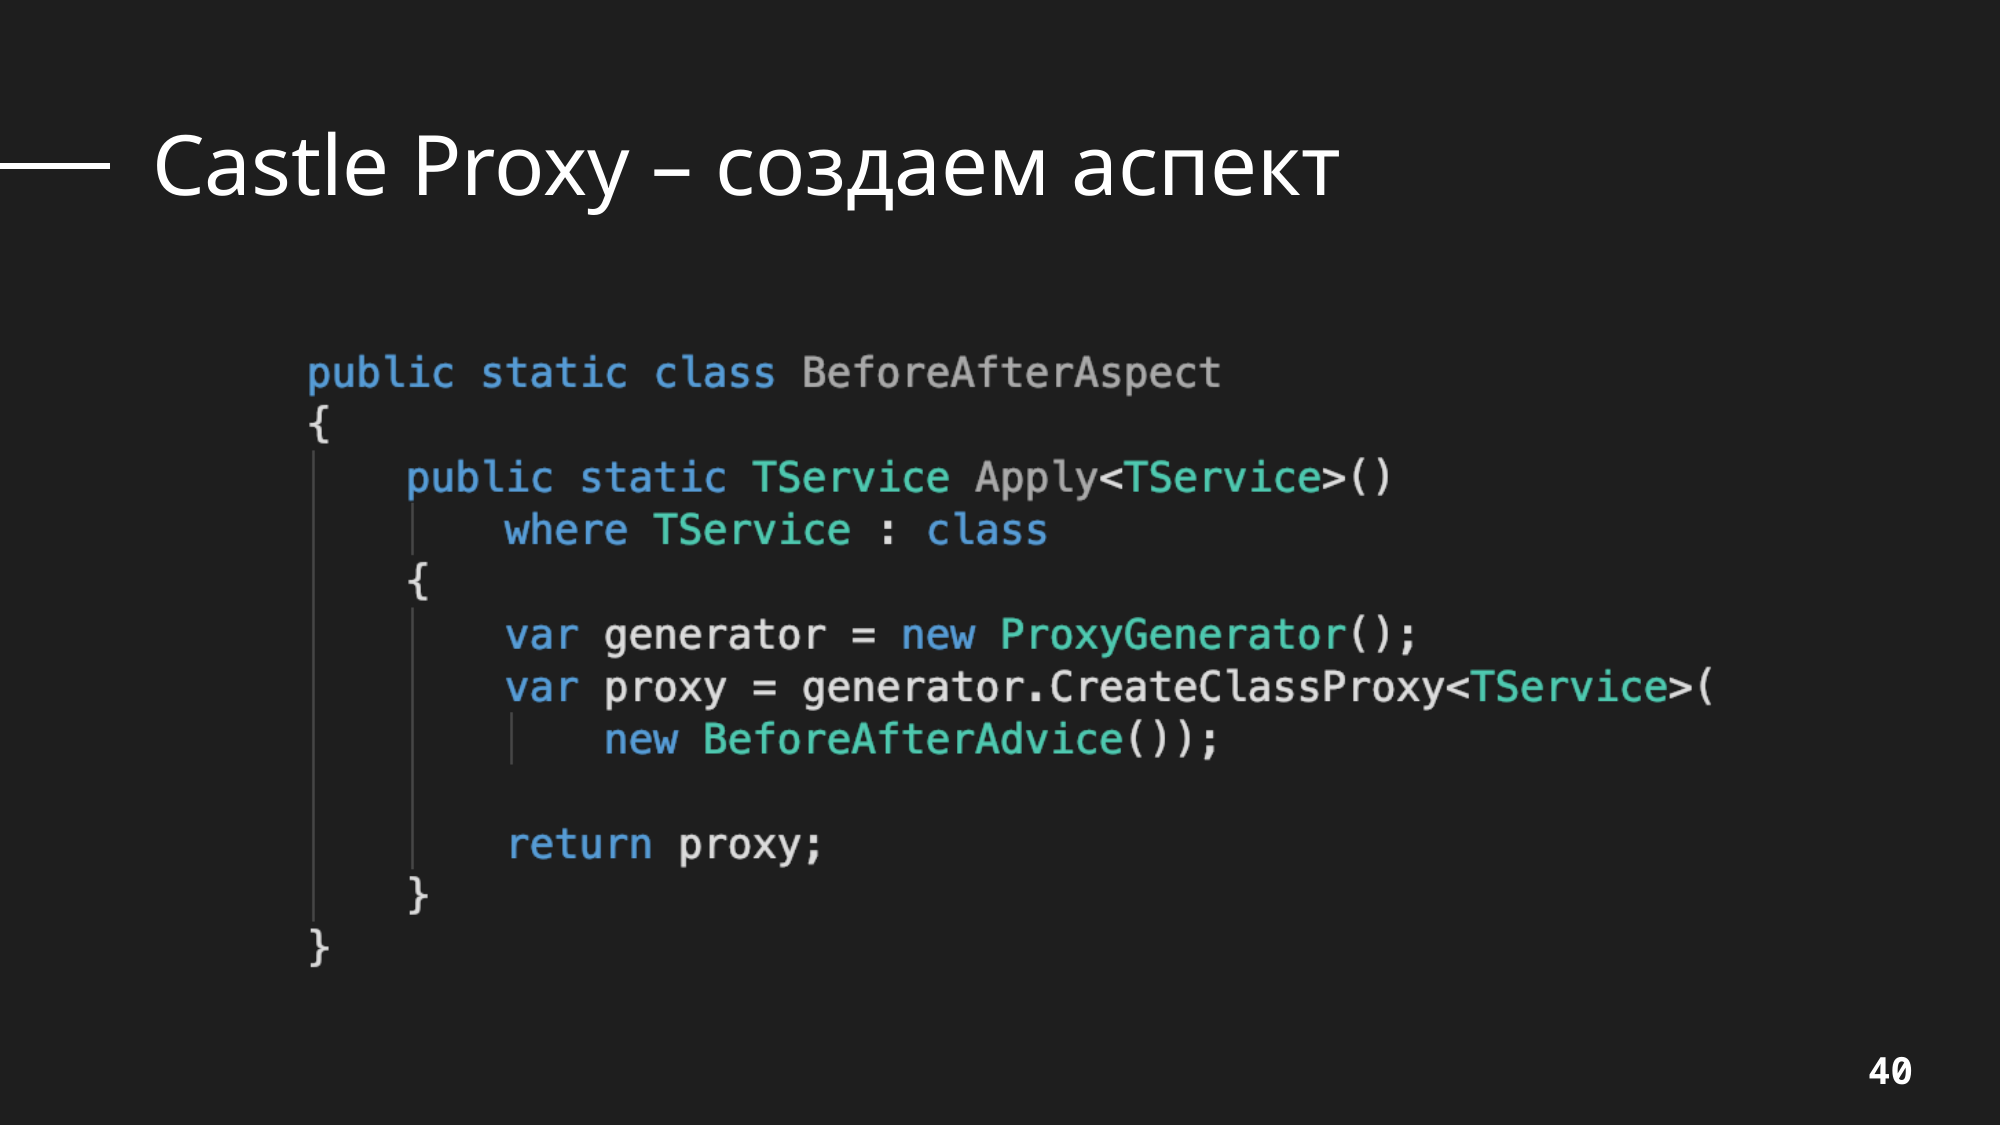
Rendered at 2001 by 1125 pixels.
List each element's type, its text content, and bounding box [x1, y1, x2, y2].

picture [227, 310, 1773, 1010]
title Castle Proxy – создаем аспект [137, 59, 1863, 278]
text_box 40 [1478, 1042, 1929, 1103]
